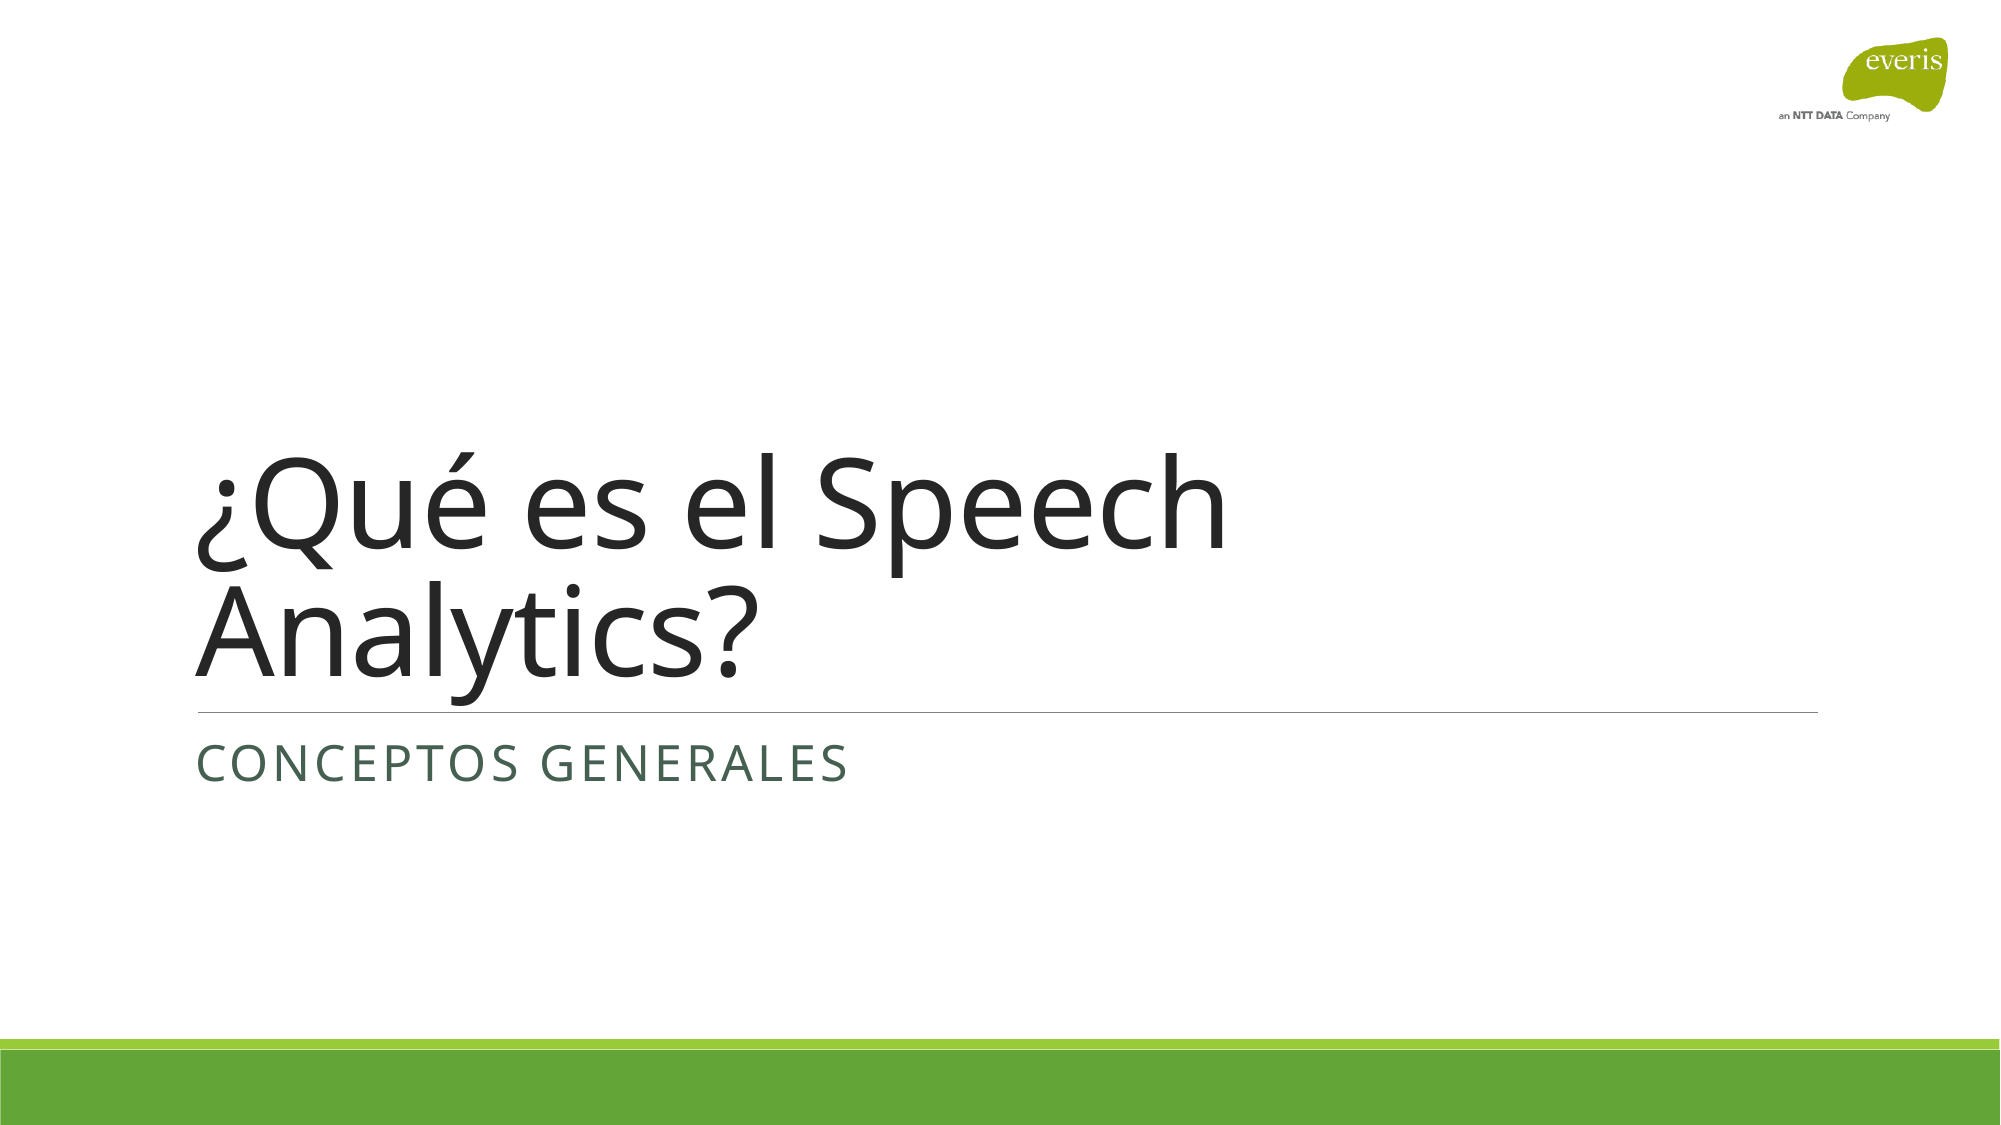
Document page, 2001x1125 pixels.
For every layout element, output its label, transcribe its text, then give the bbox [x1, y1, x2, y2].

list Conceptos generales [180, 730, 1830, 918]
title ¿Qué es el Speech Analytics? [180, 124, 1830, 710]
picture [1771, 33, 1956, 125]
